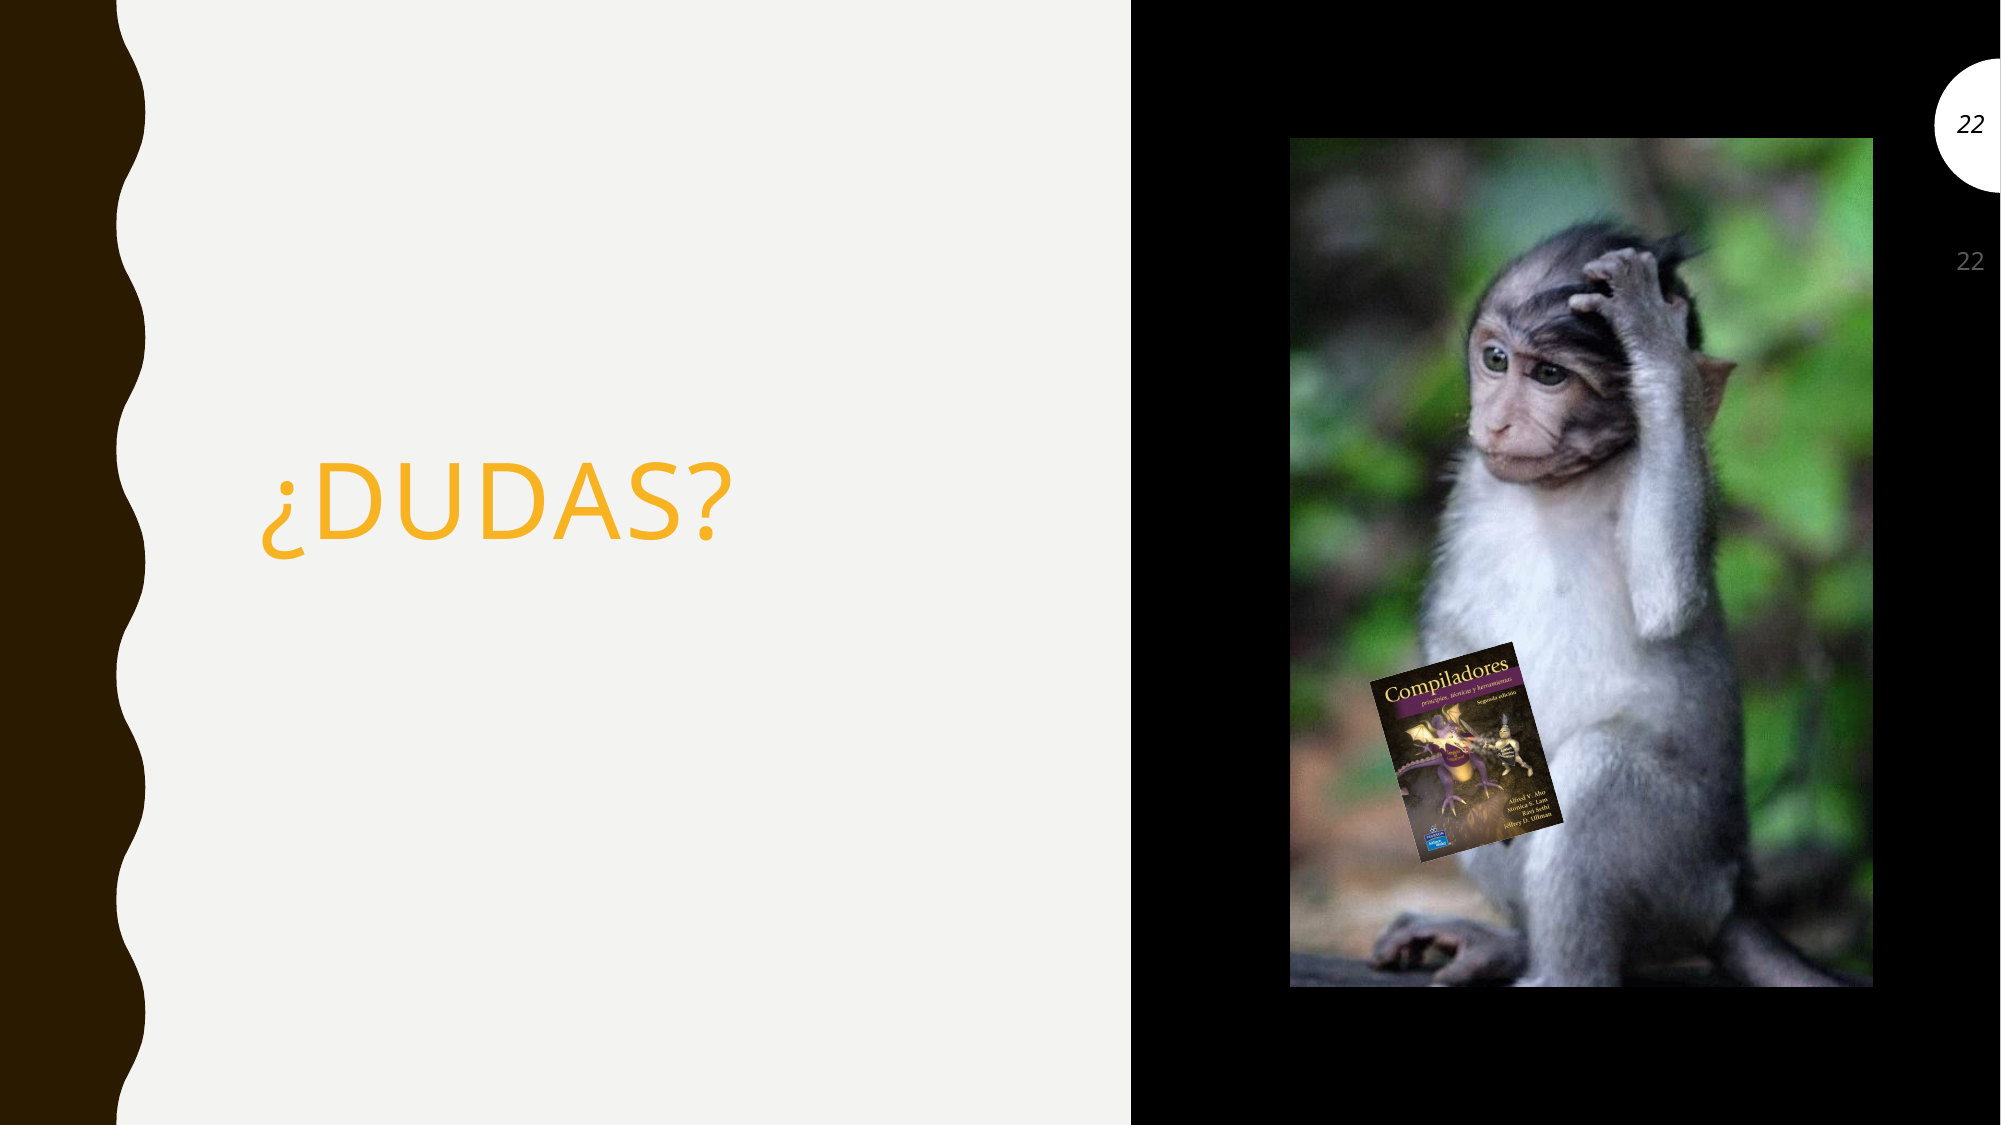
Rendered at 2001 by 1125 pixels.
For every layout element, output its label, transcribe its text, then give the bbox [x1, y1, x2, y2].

picture [1290, 138, 1873, 987]
slide_number 22 [1933, 232, 2000, 293]
title ¿Dudas? [116, 308, 878, 702]
